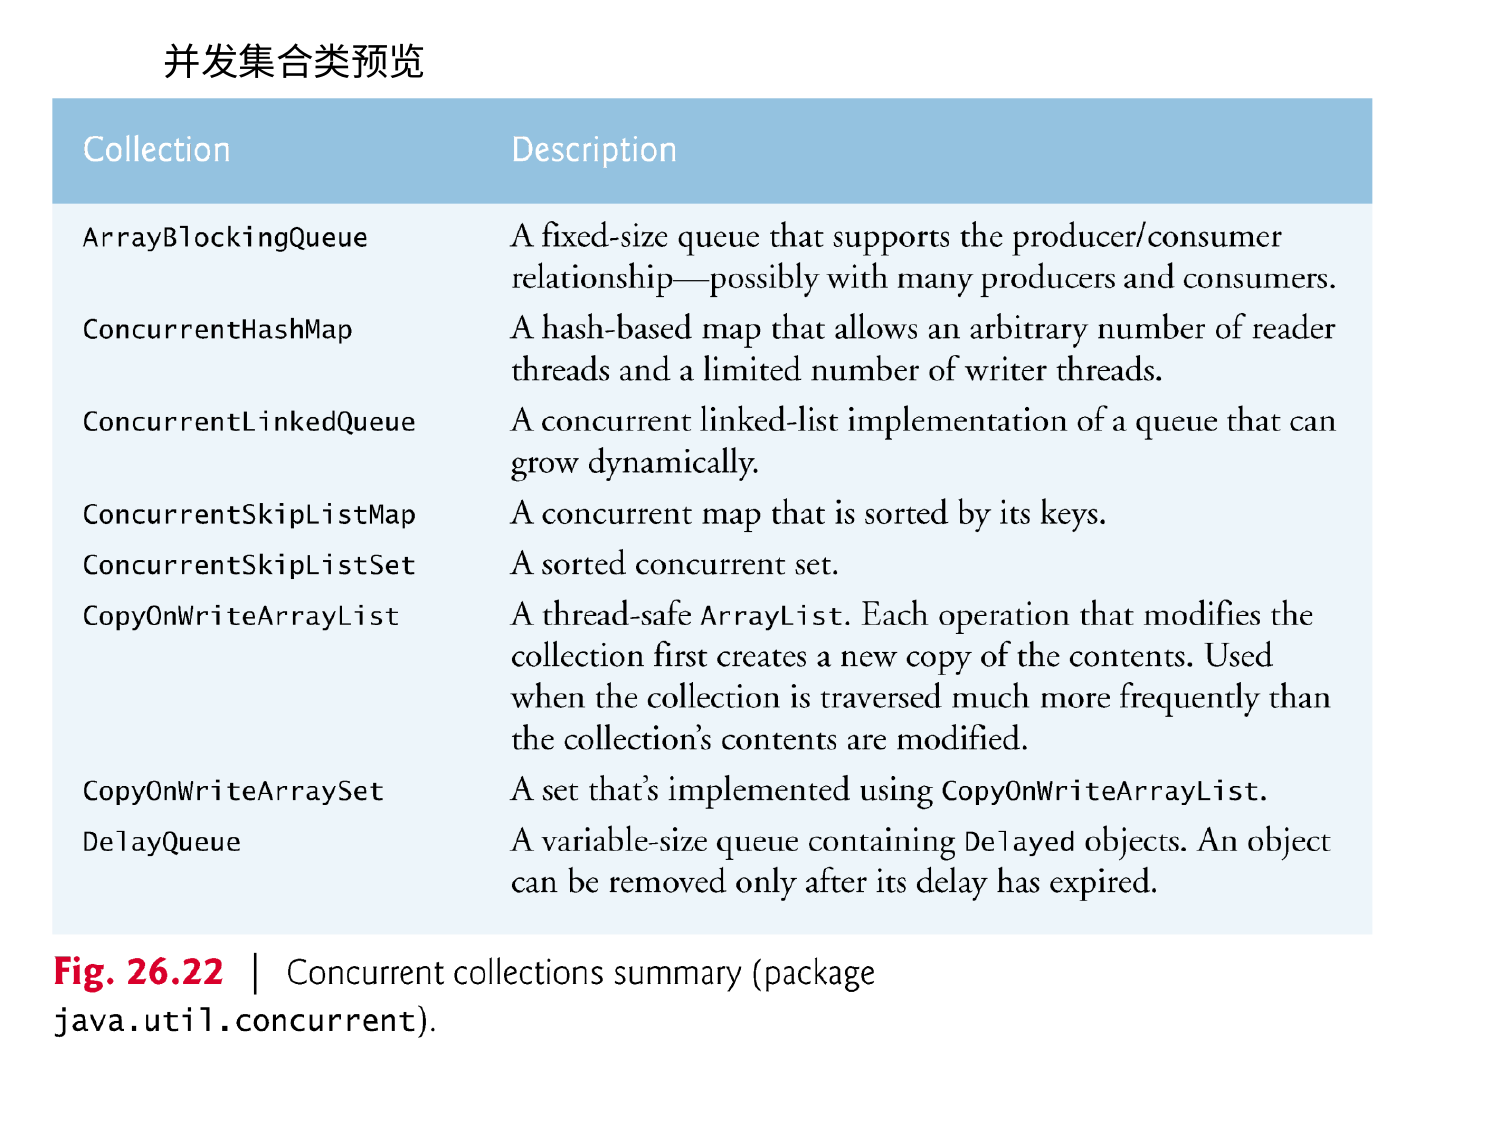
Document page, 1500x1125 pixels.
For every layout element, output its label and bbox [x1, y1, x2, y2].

picture [0, 30, 1373, 1049]
